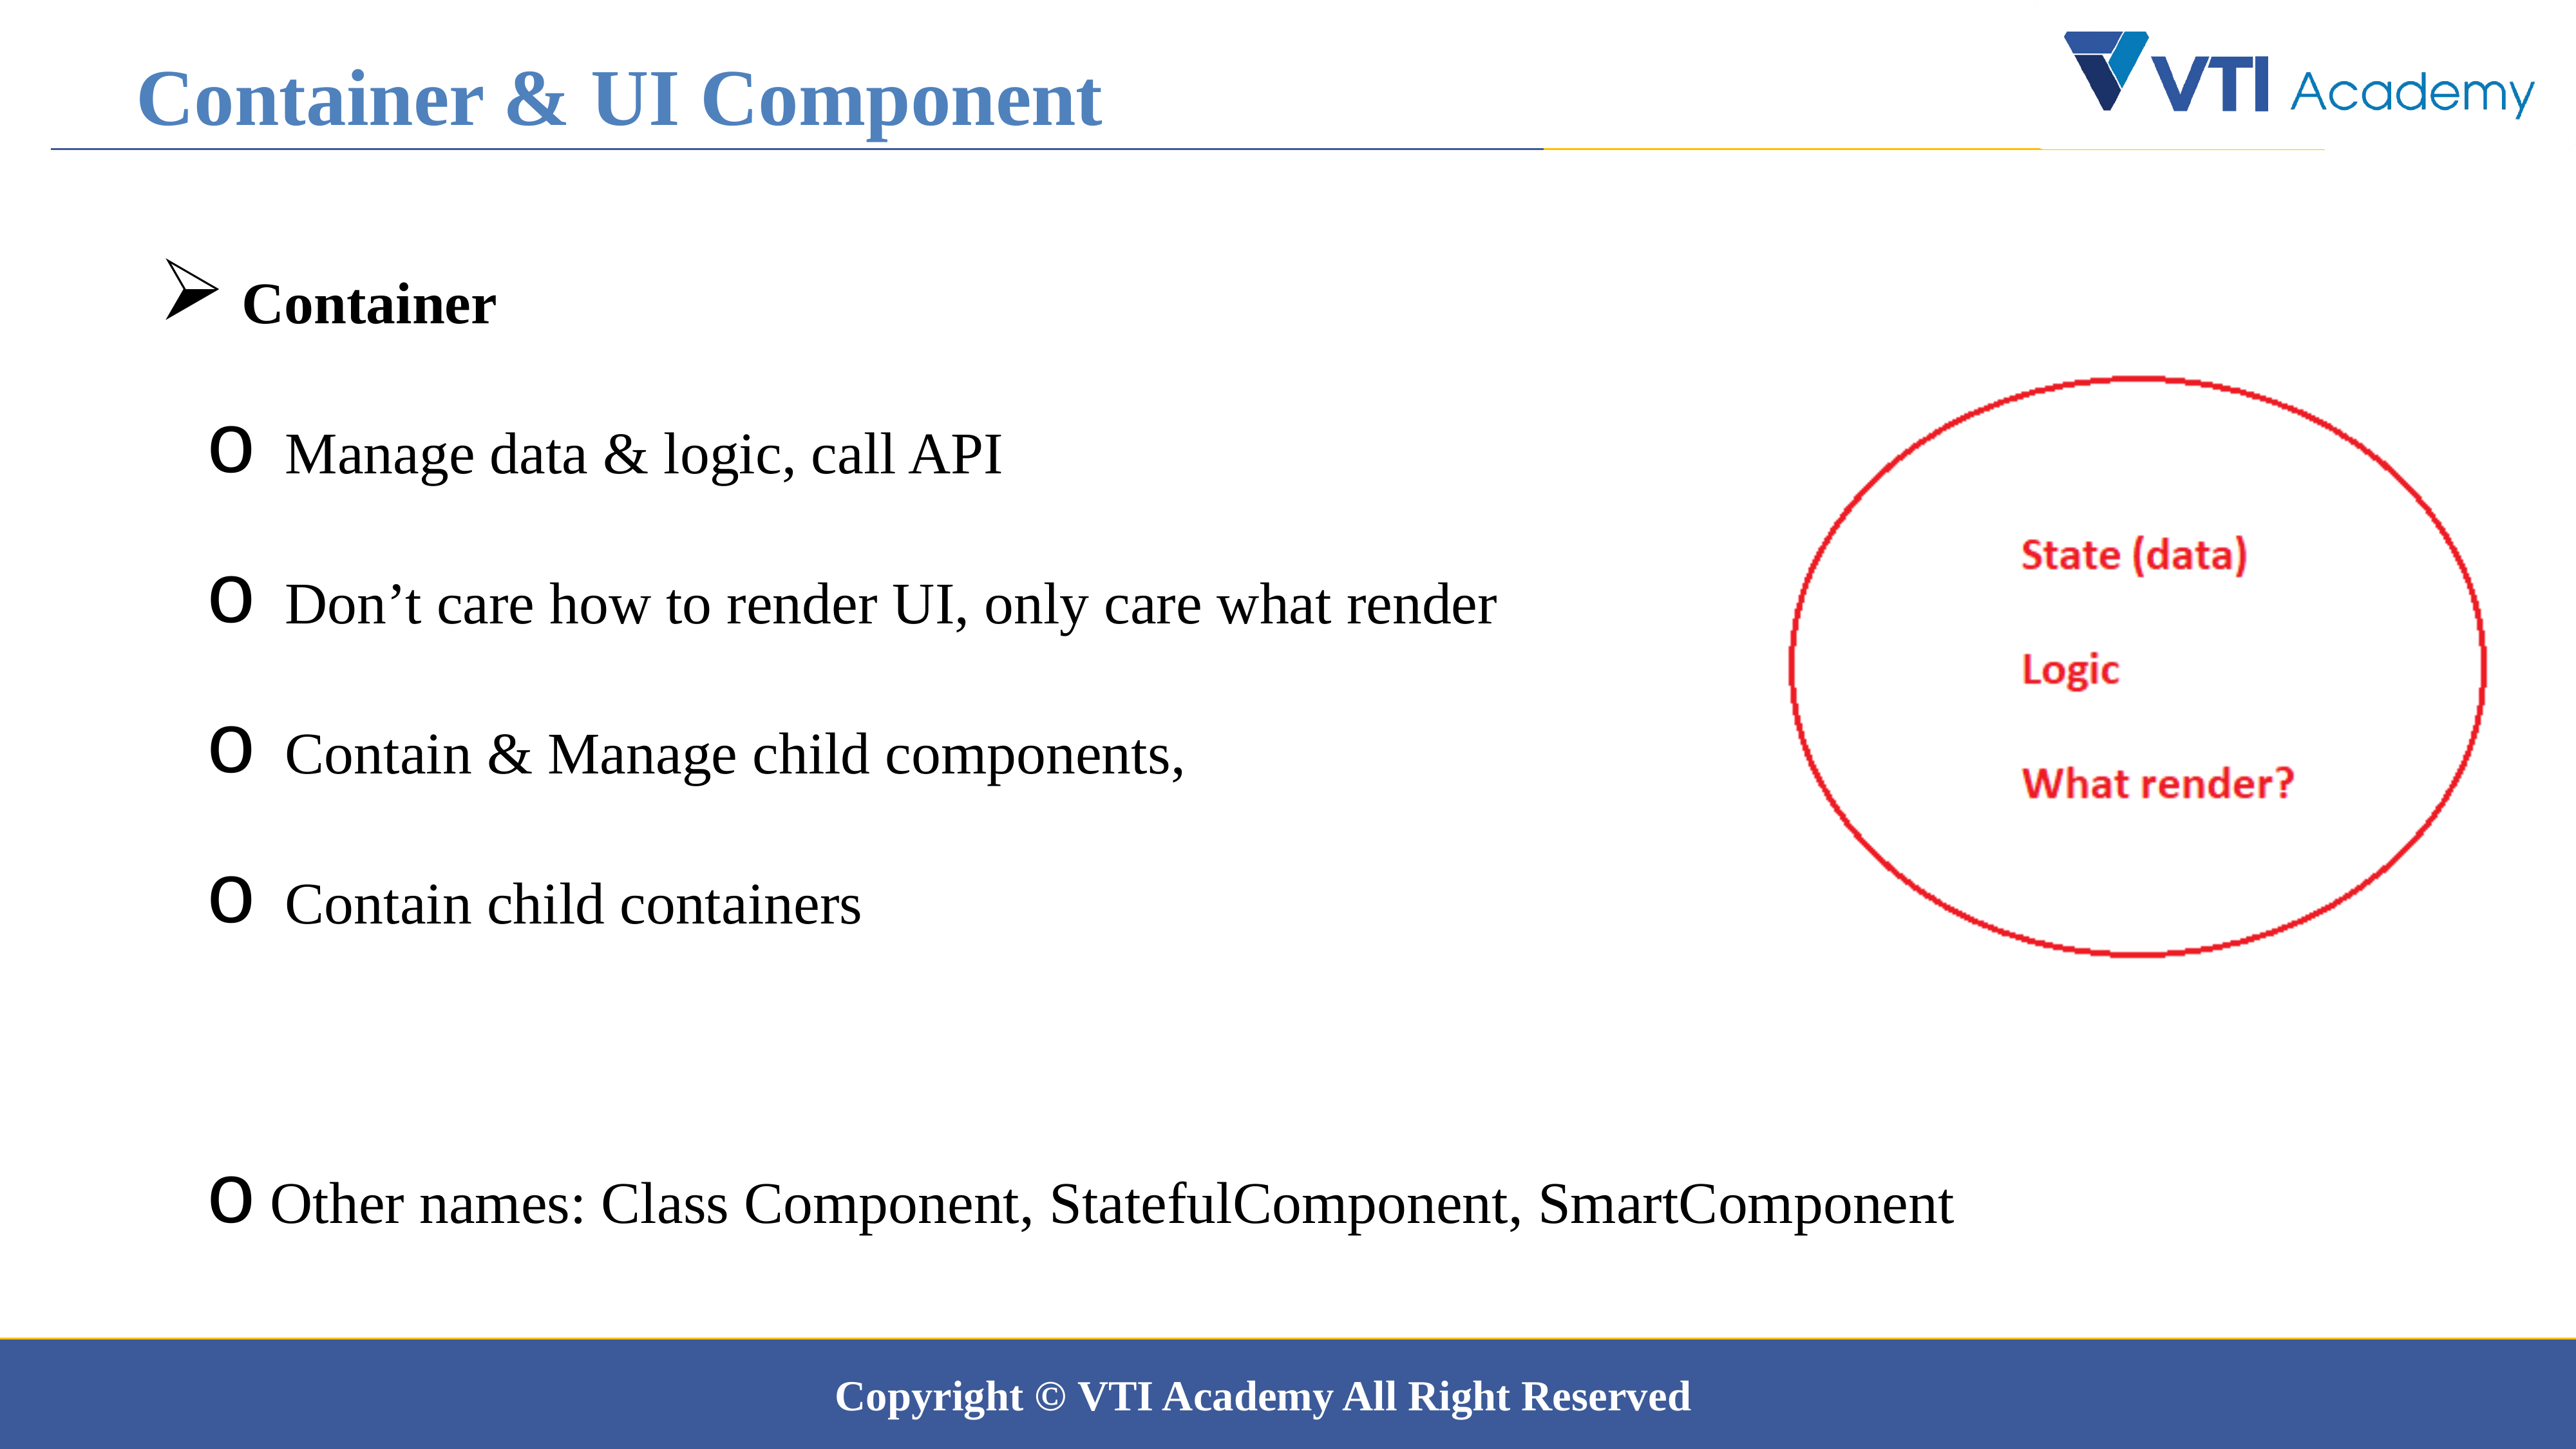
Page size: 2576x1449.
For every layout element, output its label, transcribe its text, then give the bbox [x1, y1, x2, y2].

text_box Container & UI Component [126, 60, 1774, 126]
text_box Container Manage data & logic, call API Don’t care how to render UI, only care what render Contain & Manage child components, Contain child containers Other names: Class Component, StatefulComponent, SmartComponent [149, 260, 2425, 1286]
picture [2034, 0, 2576, 149]
picture [1773, 359, 2502, 971]
